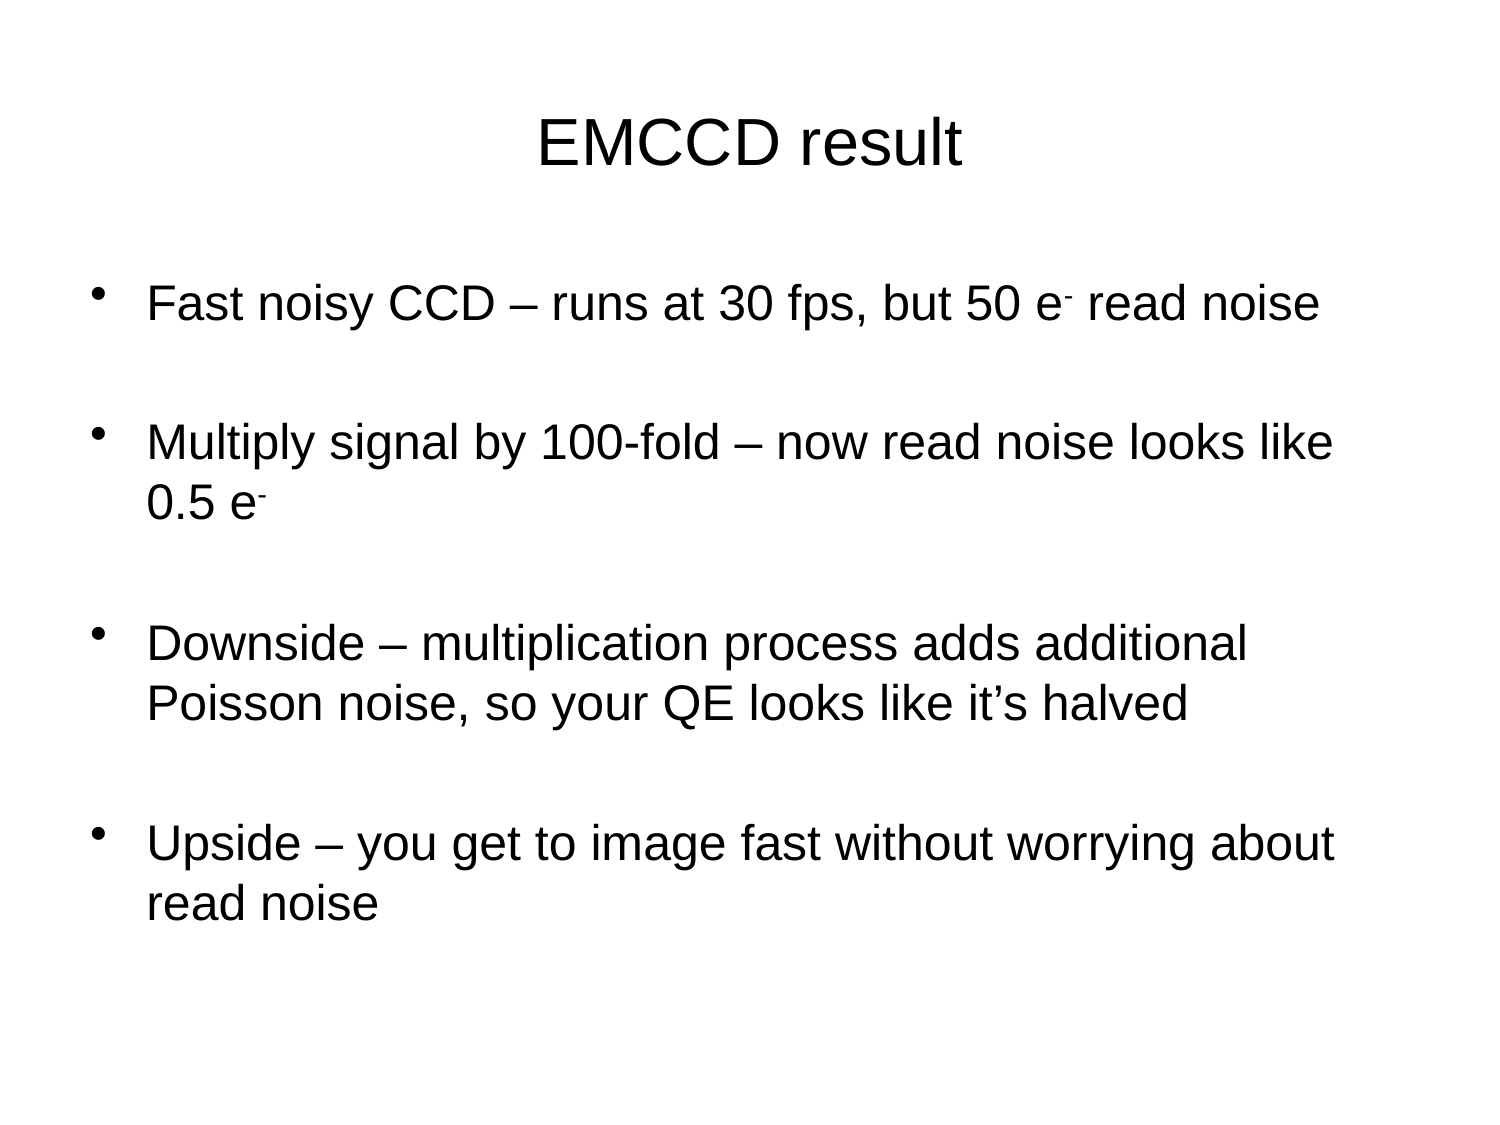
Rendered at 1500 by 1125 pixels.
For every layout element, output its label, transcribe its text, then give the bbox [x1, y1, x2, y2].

list Fast noisy CCD – runs at 30 fps, but 50 e- read noise Multiply signal by 100-fold – now read noise looks like 0.5 e- Downside – multiplication process adds additional Poisson noise, so your QE looks like it’s halved Upside – you get to image fast without worrying about read noise [74, 262, 1426, 1006]
title EMCCD result [74, 44, 1426, 233]
